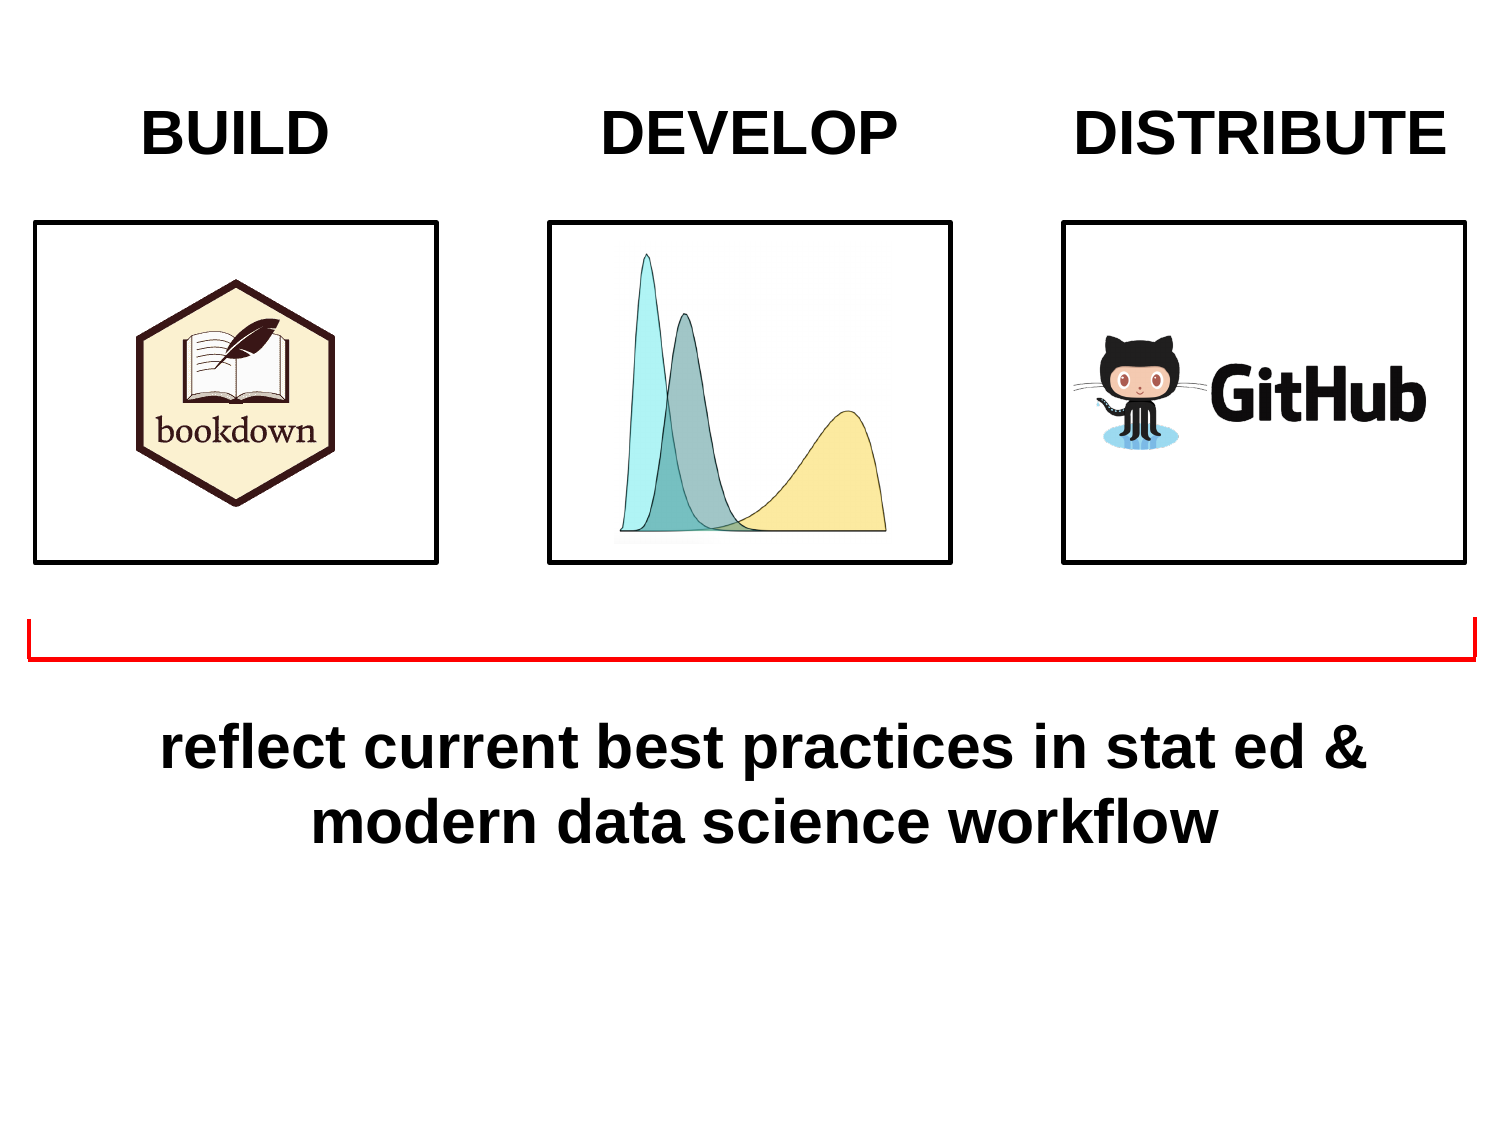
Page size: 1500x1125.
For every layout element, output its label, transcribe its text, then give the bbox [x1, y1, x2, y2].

picture [136, 278, 335, 507]
text_box [1063, 222, 1465, 563]
picture [1069, 332, 1428, 453]
picture [614, 241, 892, 544]
text_box BUILD [103, 76, 368, 196]
text_box [549, 222, 951, 563]
text_box DISTRIBUTE [1045, 76, 1478, 196]
text_box reflect current best practices in stat ed & modern data science workflow [136, 691, 1393, 811]
text_box DEVELOP [571, 76, 929, 196]
text_box [34, 222, 437, 563]
